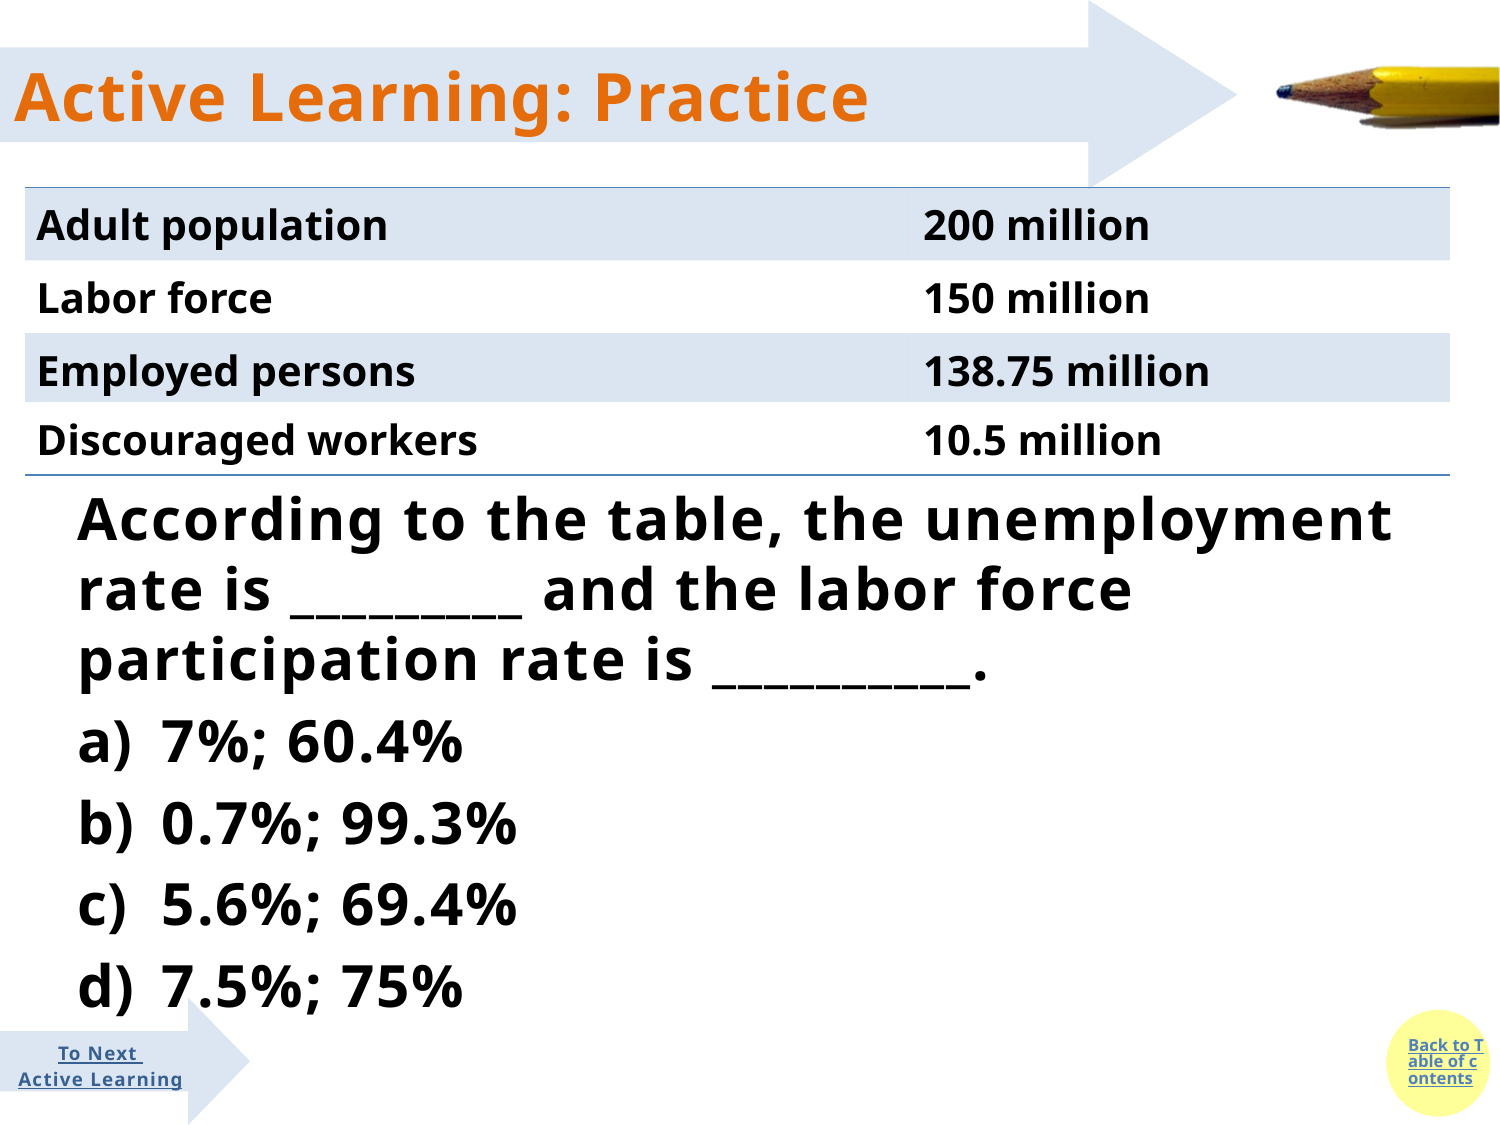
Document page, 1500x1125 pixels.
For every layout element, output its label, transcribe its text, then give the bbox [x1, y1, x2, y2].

list According to the table, the unemployment rate is _________ and the labor force participation rate is __________. 7%; 60.4% 0.7%; 99.3% 5.6%; 69.4% 7.5%; 75% [62, 474, 1463, 1001]
table_cell 10.5 million [912, 402, 1450, 474]
table_cell 138.75 million [912, 333, 1450, 402]
picture [1131, 7, 1500, 183]
table_header 200 million [912, 188, 1450, 260]
table_header Adult population [25, 188, 912, 260]
table_cell Employed persons [25, 333, 912, 402]
text_box To Next Active Learning [3, 1034, 198, 1101]
table_cell 150 million [912, 260, 1450, 333]
table_cell Discouraged workers [25, 402, 912, 474]
table_cell Labor force [25, 260, 912, 333]
